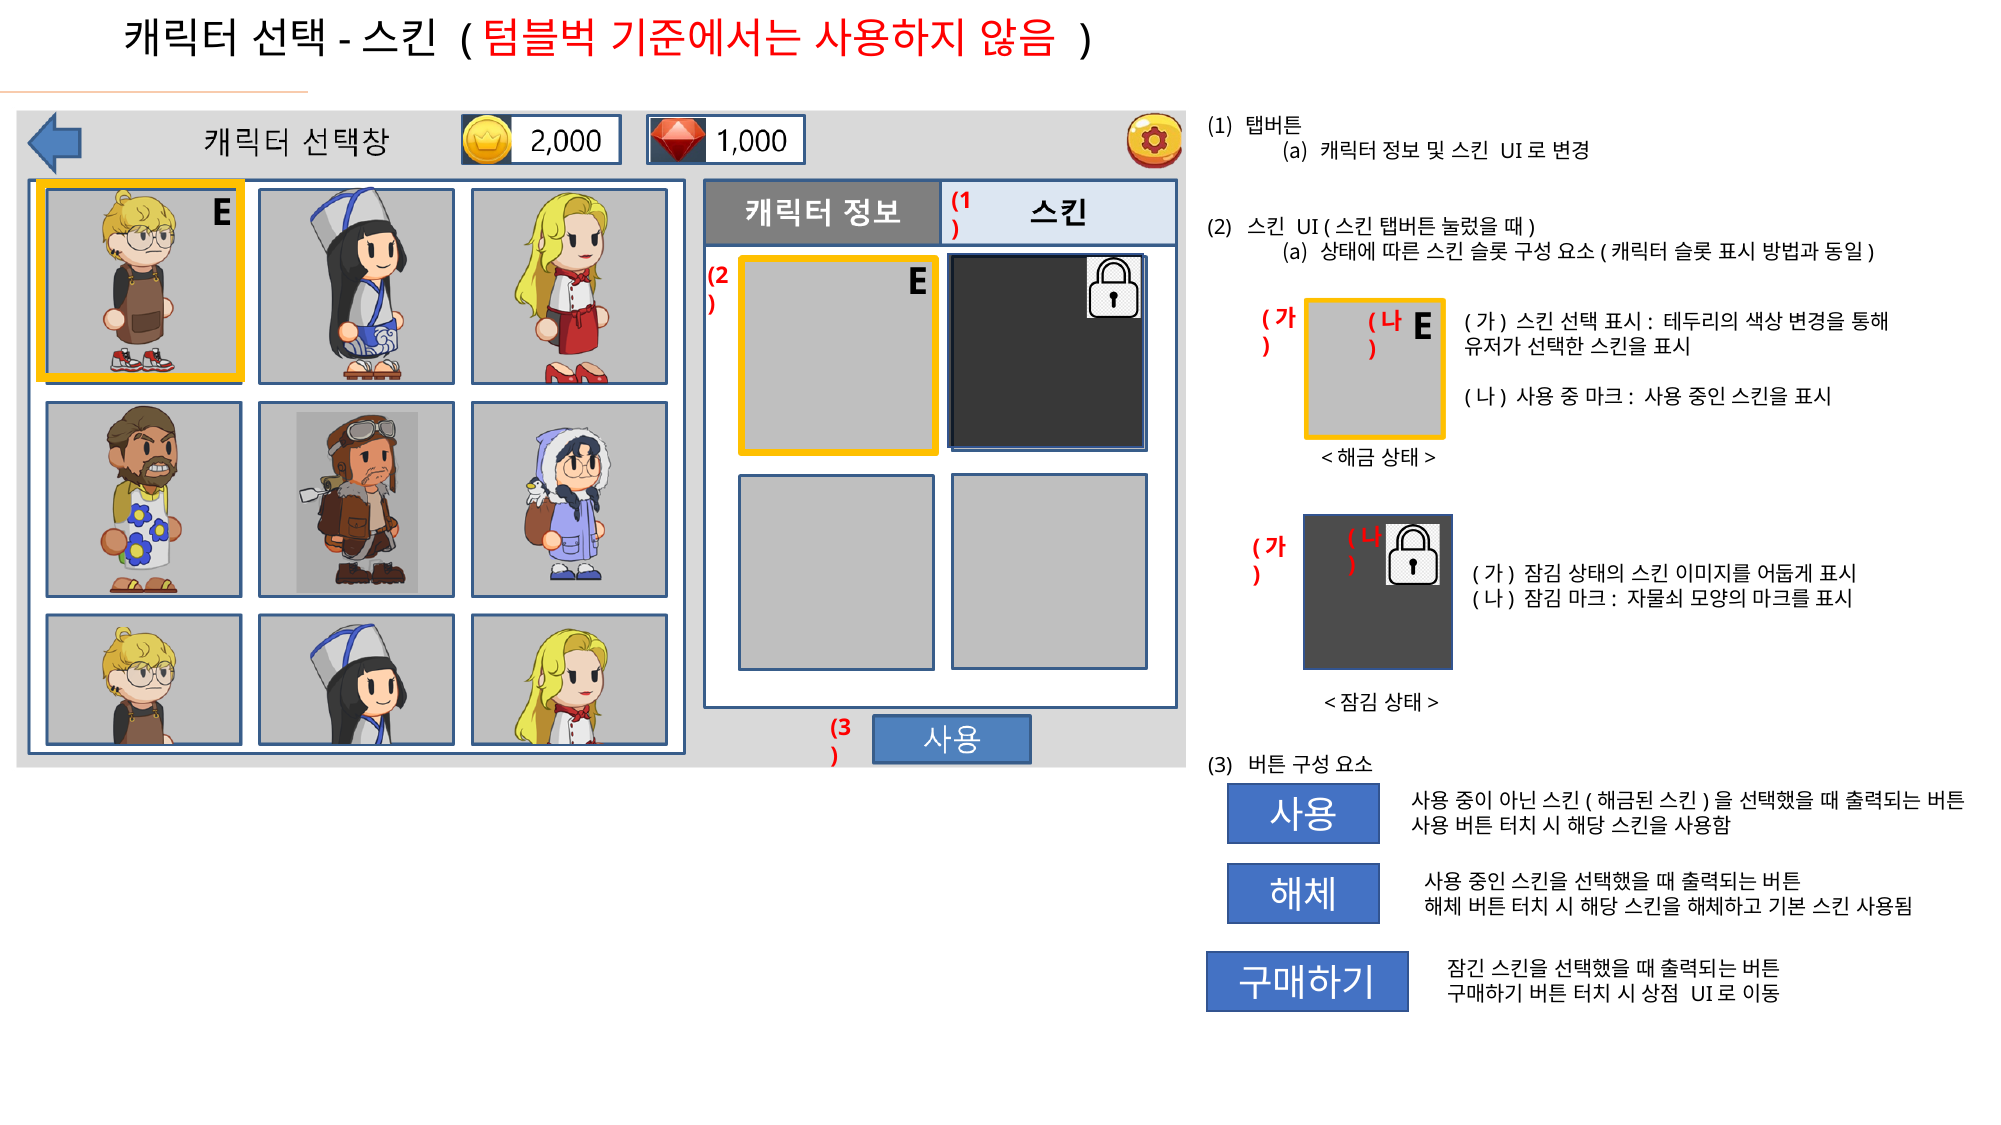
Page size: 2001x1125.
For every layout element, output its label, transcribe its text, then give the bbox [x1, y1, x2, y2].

text_box E [1397, 294, 1454, 301]
text_box [1303, 514, 1453, 670]
text_box 사용 중이 아닌 스킨(해금된 스킨)을 선택했을 때 출력되는 버튼 사용 버튼 터치 시 해당 스킨을 사용함 [1321, 780, 1981, 845]
text_box 구매하기 [1206, 951, 1358, 1012]
text_box (가) 잠김 상태의 스킨 이미지를 어둡게 표시 (나) 잠김 마크: 자물쇠 모양의 마크를 표시 [1383, 553, 1951, 619]
text_box <잠김 상태> [1234, 682, 1535, 722]
text_box (2) 스킨 UI (스킨 탭버튼 눌렀을 때) 상태에 따른 스킨 슬롯 구성 요소(캐릭터 슬롯 표시 방법과 동일) [1192, 206, 1969, 272]
text_box <해금 상태> [1231, 437, 1532, 477]
text_box 탭버튼 캐릭터 정보 및 스킨 UI로 변경 [1192, 104, 1969, 170]
text_box 사용 [1227, 783, 1321, 844]
text_box 사용 중인 스킨을 선택했을 때 출력되는 버튼 해체 버튼 터치 시 해당 스킨을 해체하고 기본 스킨 사용됨 [1334, 860, 1929, 926]
text_box (나) [1333, 514, 1408, 585]
picture [1385, 524, 1440, 585]
text_box (가) 스킨 선택 표시: 테두리의 색상 변경을 통해 유저가 선택한 스킨을 표시 (나) 사용 중 마크: 사용 중인 스킨을 표시 [1449, 301, 1943, 442]
picture [1300, 296, 1449, 443]
text_box 캐릭터 선택-스킨 (텀블벅 기준에서는 사용하지 않음 ) [109, 10, 2000, 104]
picture [11, 106, 1192, 775]
text_box (가) [1247, 295, 1322, 366]
text_box 해체 [1227, 863, 1334, 924]
text_box (가) [1237, 524, 1313, 595]
text_box 잠긴 스킨을 선택했을 때 출력되는 버튼 구매하기 버튼 터치 시 상점 UI로 이동 [1358, 948, 1796, 1013]
text_box (3) 버튼 구성 요소 [1193, 744, 1970, 809]
